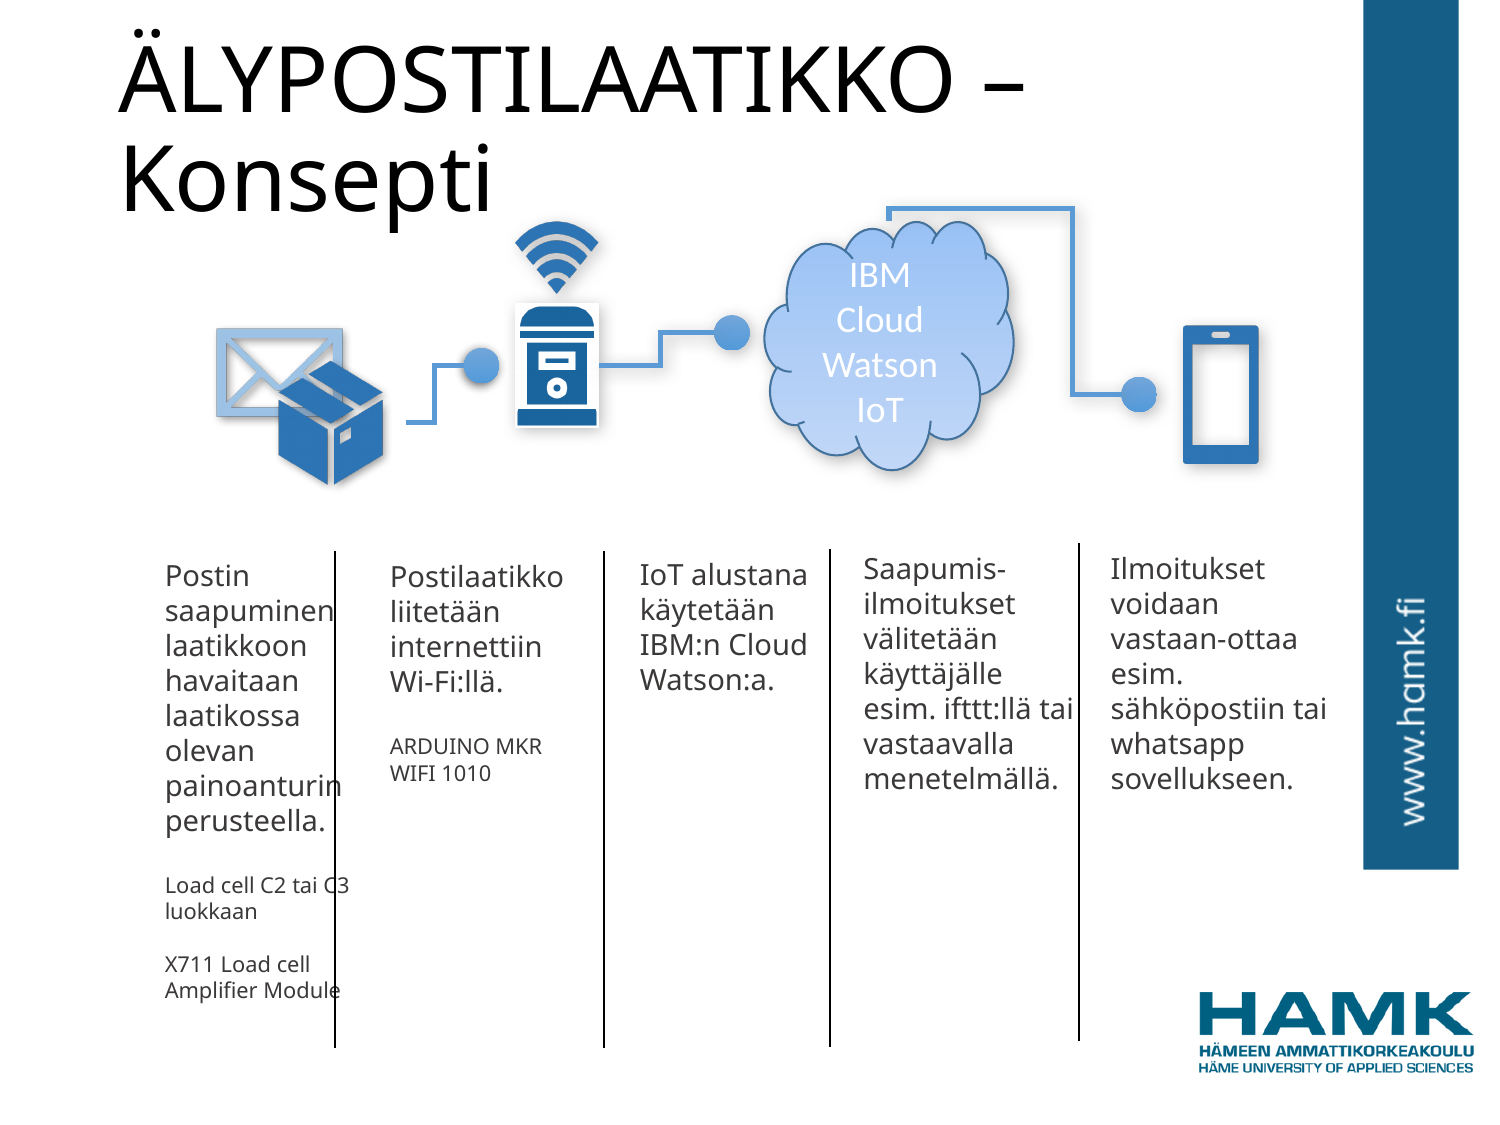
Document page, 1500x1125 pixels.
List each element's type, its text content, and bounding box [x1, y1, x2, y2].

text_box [204, 182, 1296, 498]
title ÄLYPOSTILAATIKKO – Konsepti [103, 59, 1344, 206]
picture [1344, 986, 1476, 1089]
picture [1385, 587, 1437, 834]
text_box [149, 543, 1344, 1122]
